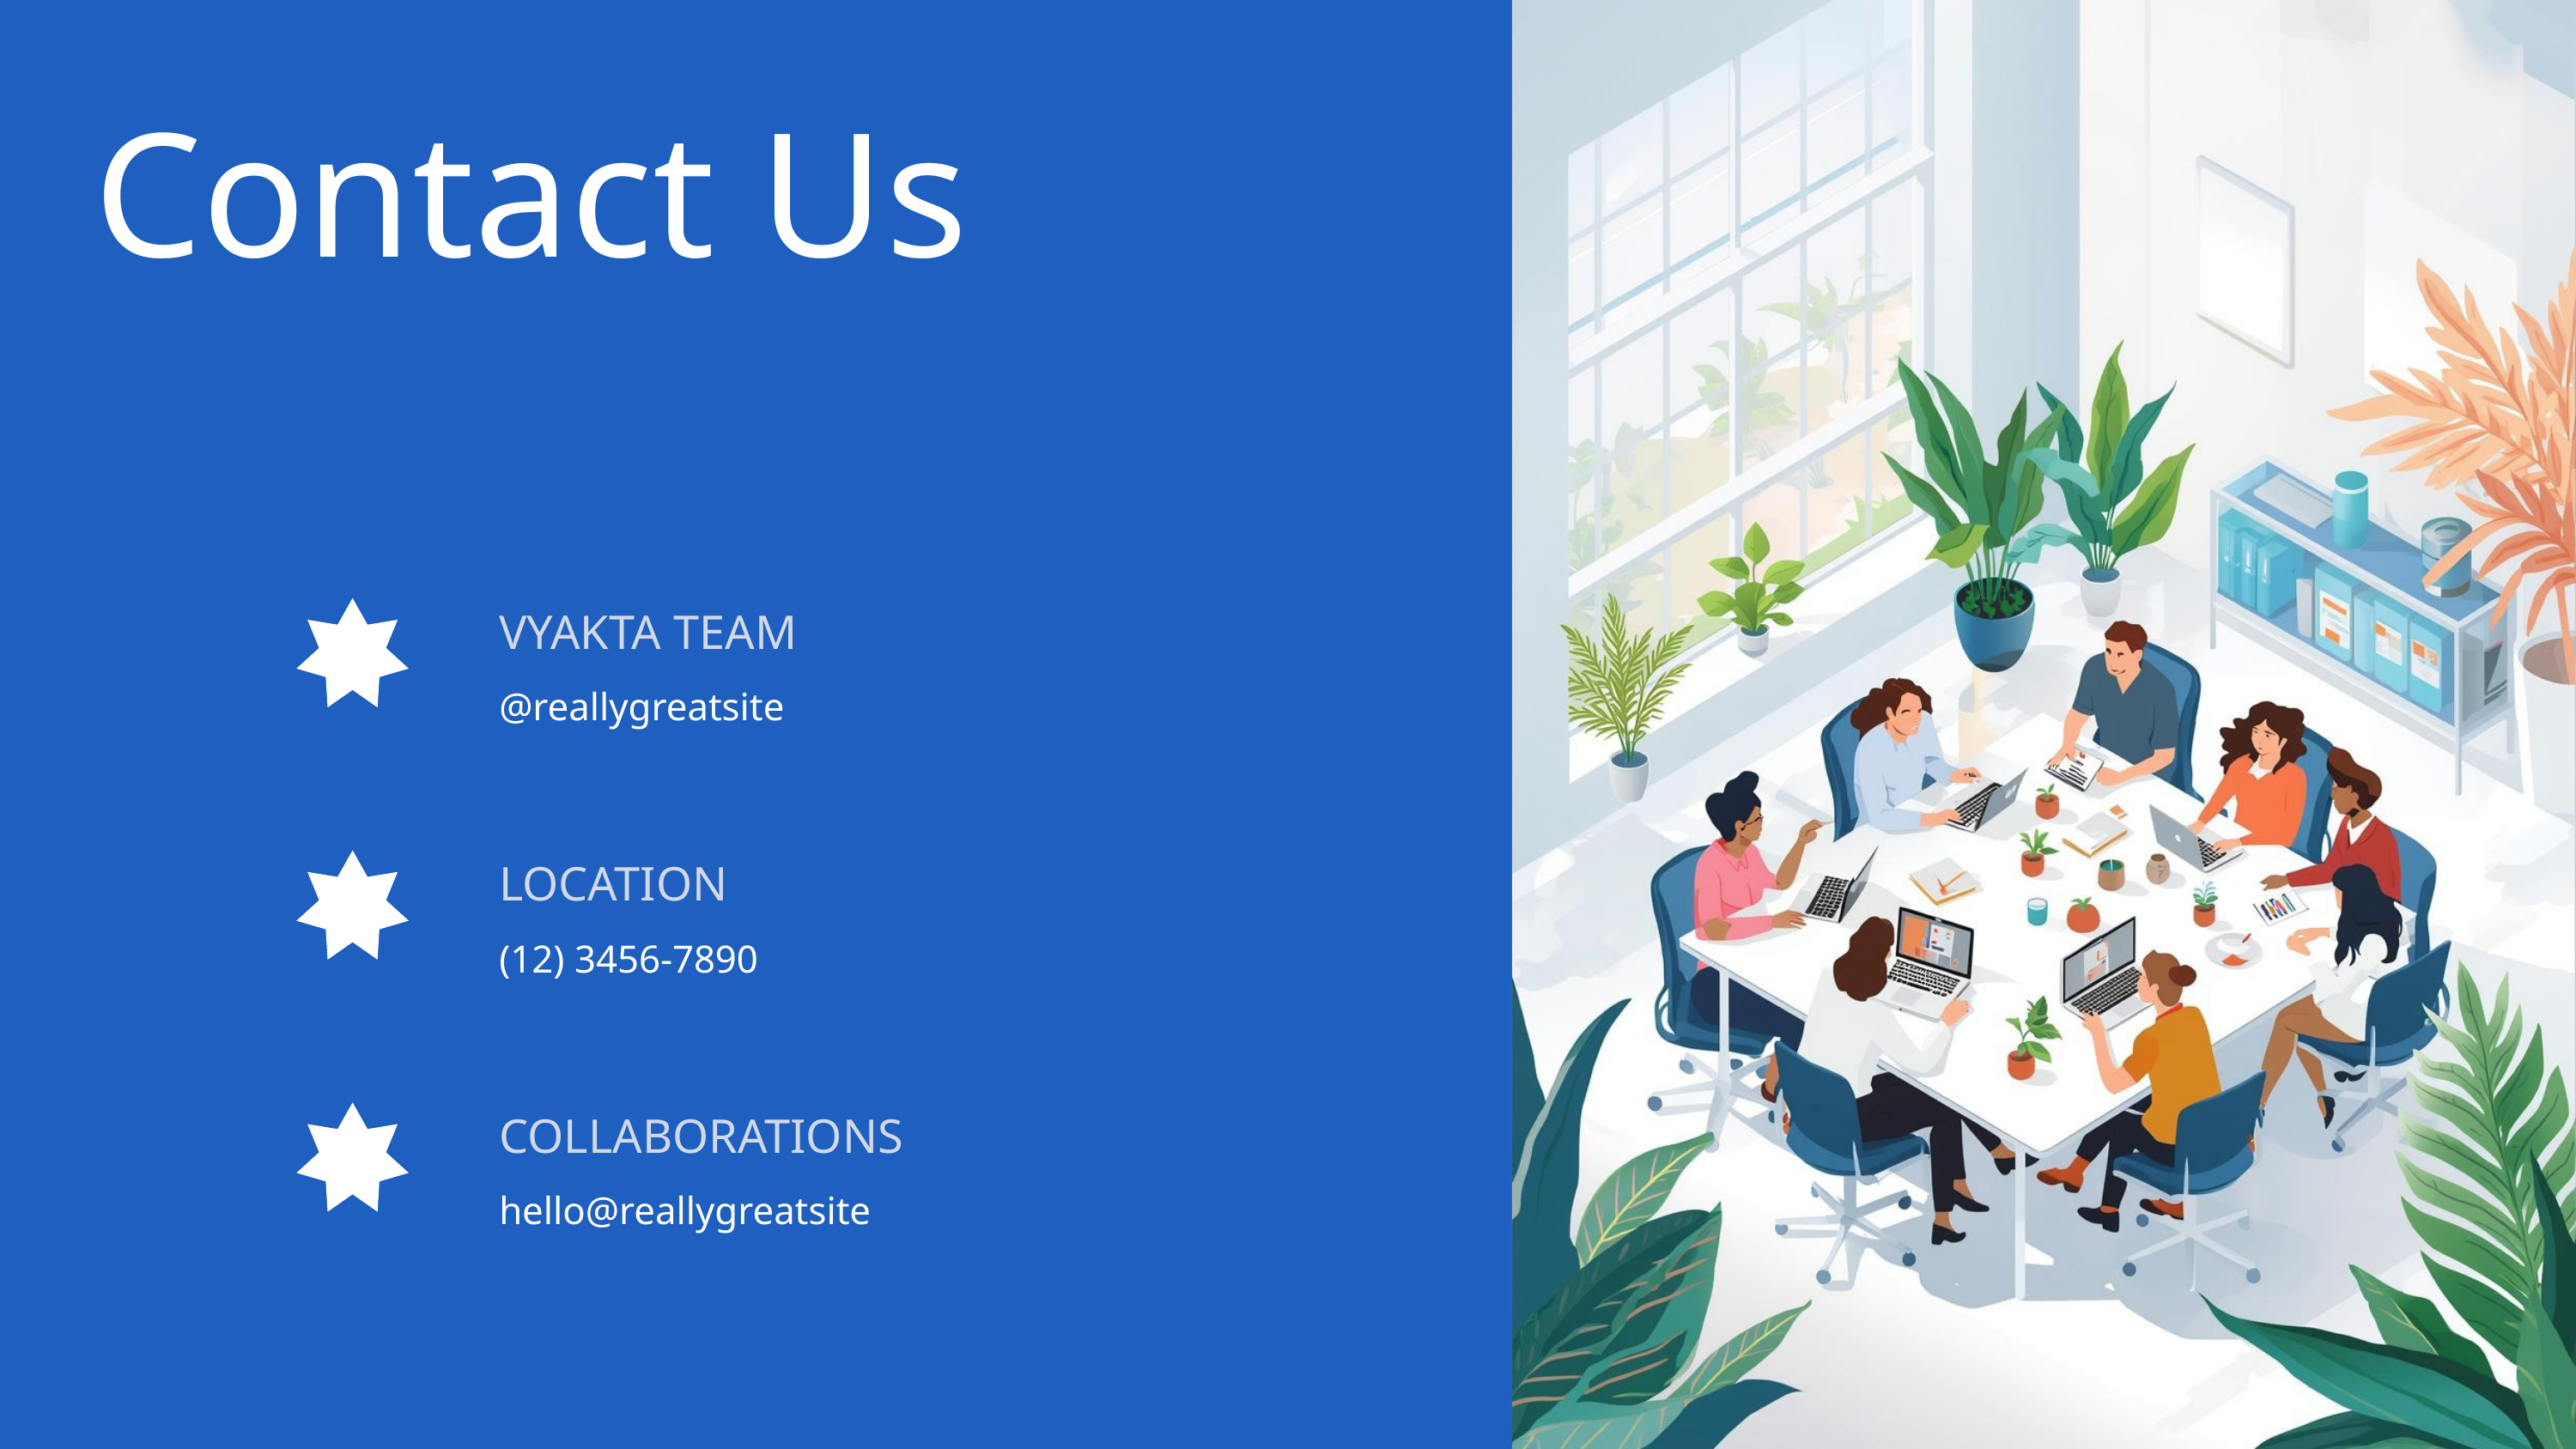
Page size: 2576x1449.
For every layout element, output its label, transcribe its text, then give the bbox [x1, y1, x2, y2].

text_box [296, 1102, 410, 1213]
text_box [296, 597, 410, 709]
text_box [498, 850, 1267, 977]
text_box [498, 597, 1267, 724]
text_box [1511, 0, 2576, 1449]
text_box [498, 1102, 1267, 1229]
text_box Contact Us [94, 119, 1469, 292]
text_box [296, 850, 410, 961]
